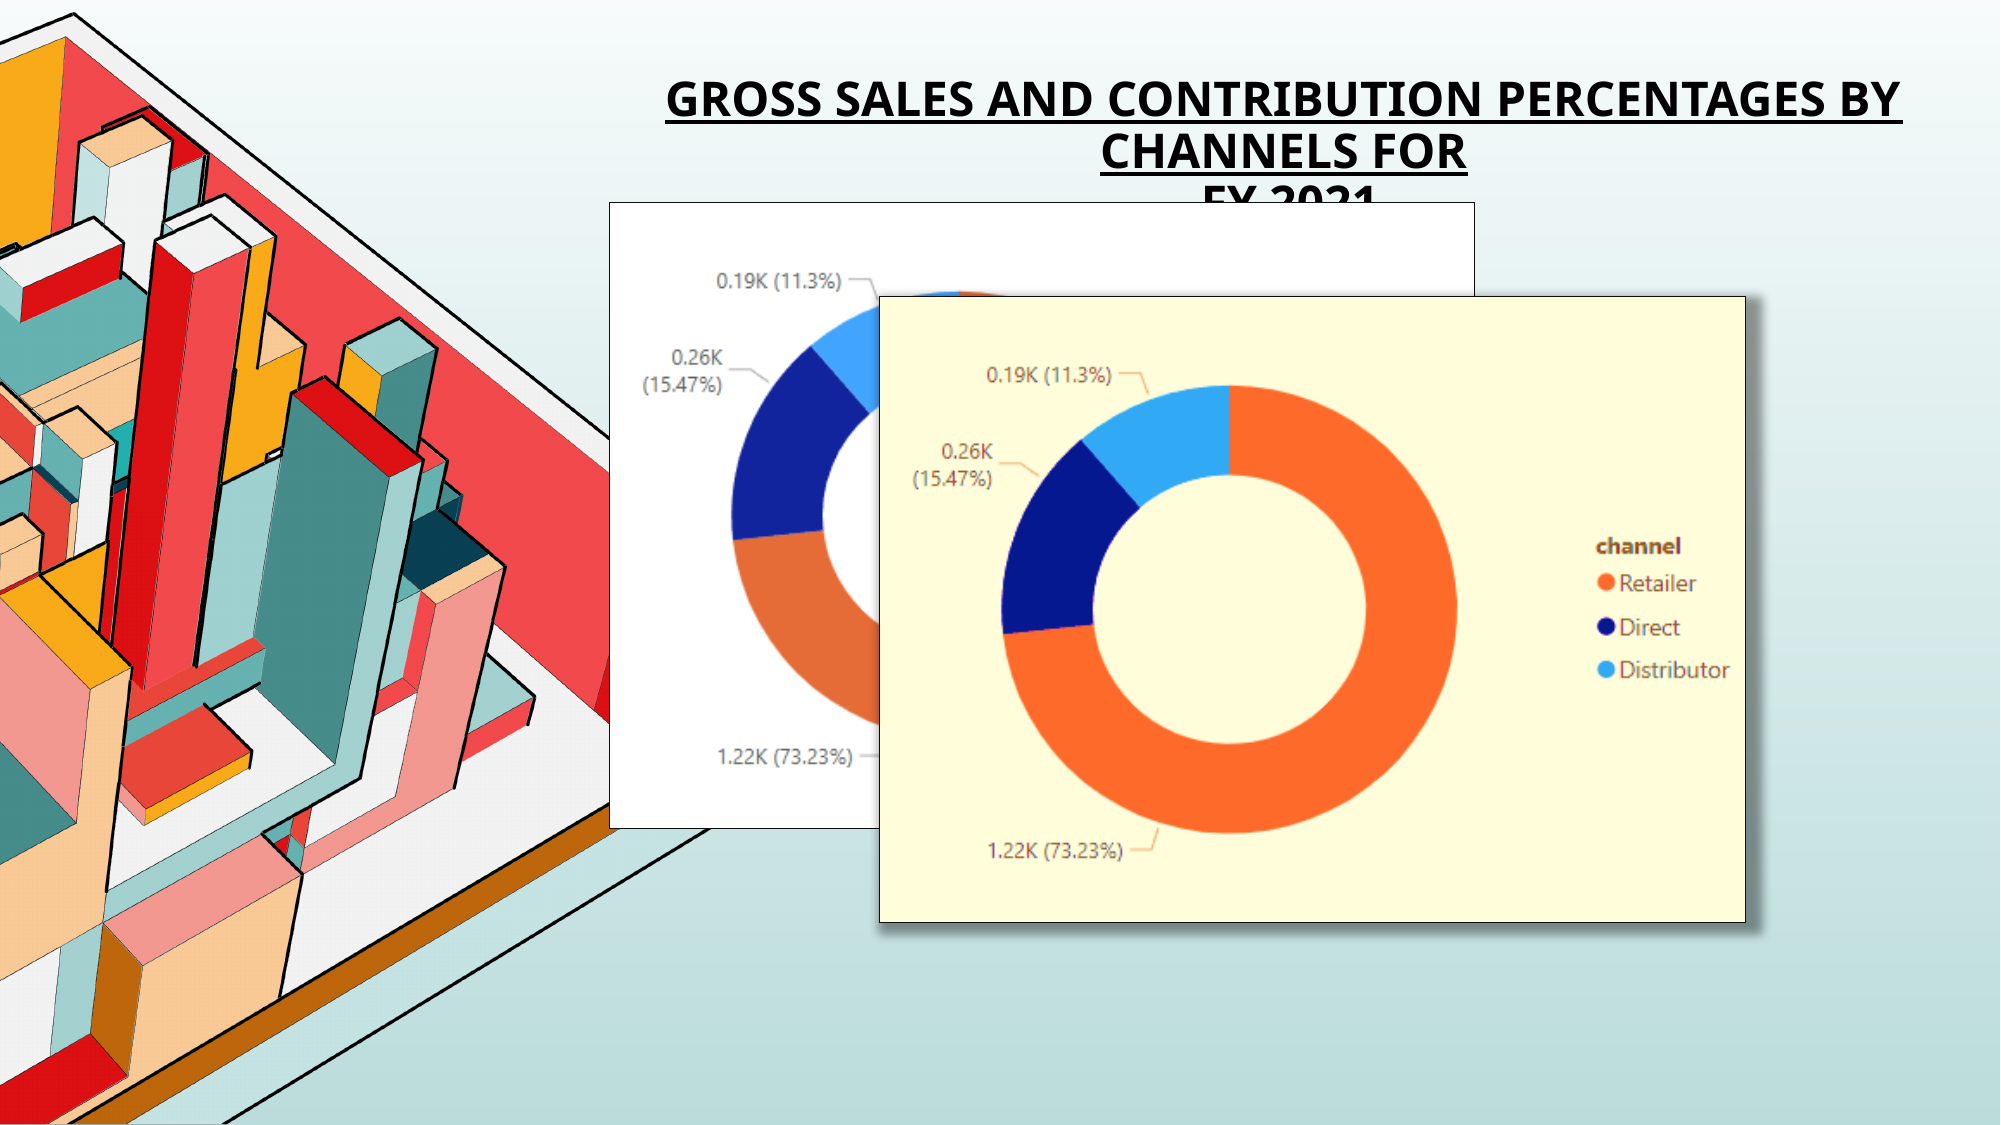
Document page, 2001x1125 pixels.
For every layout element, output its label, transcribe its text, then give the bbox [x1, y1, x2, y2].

picture [879, 296, 1746, 923]
title Gross sales and contribution percentages by Channels for FY 2021 [567, 67, 2000, 239]
picture [0, 0, 765, 1125]
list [609, 202, 1475, 829]
